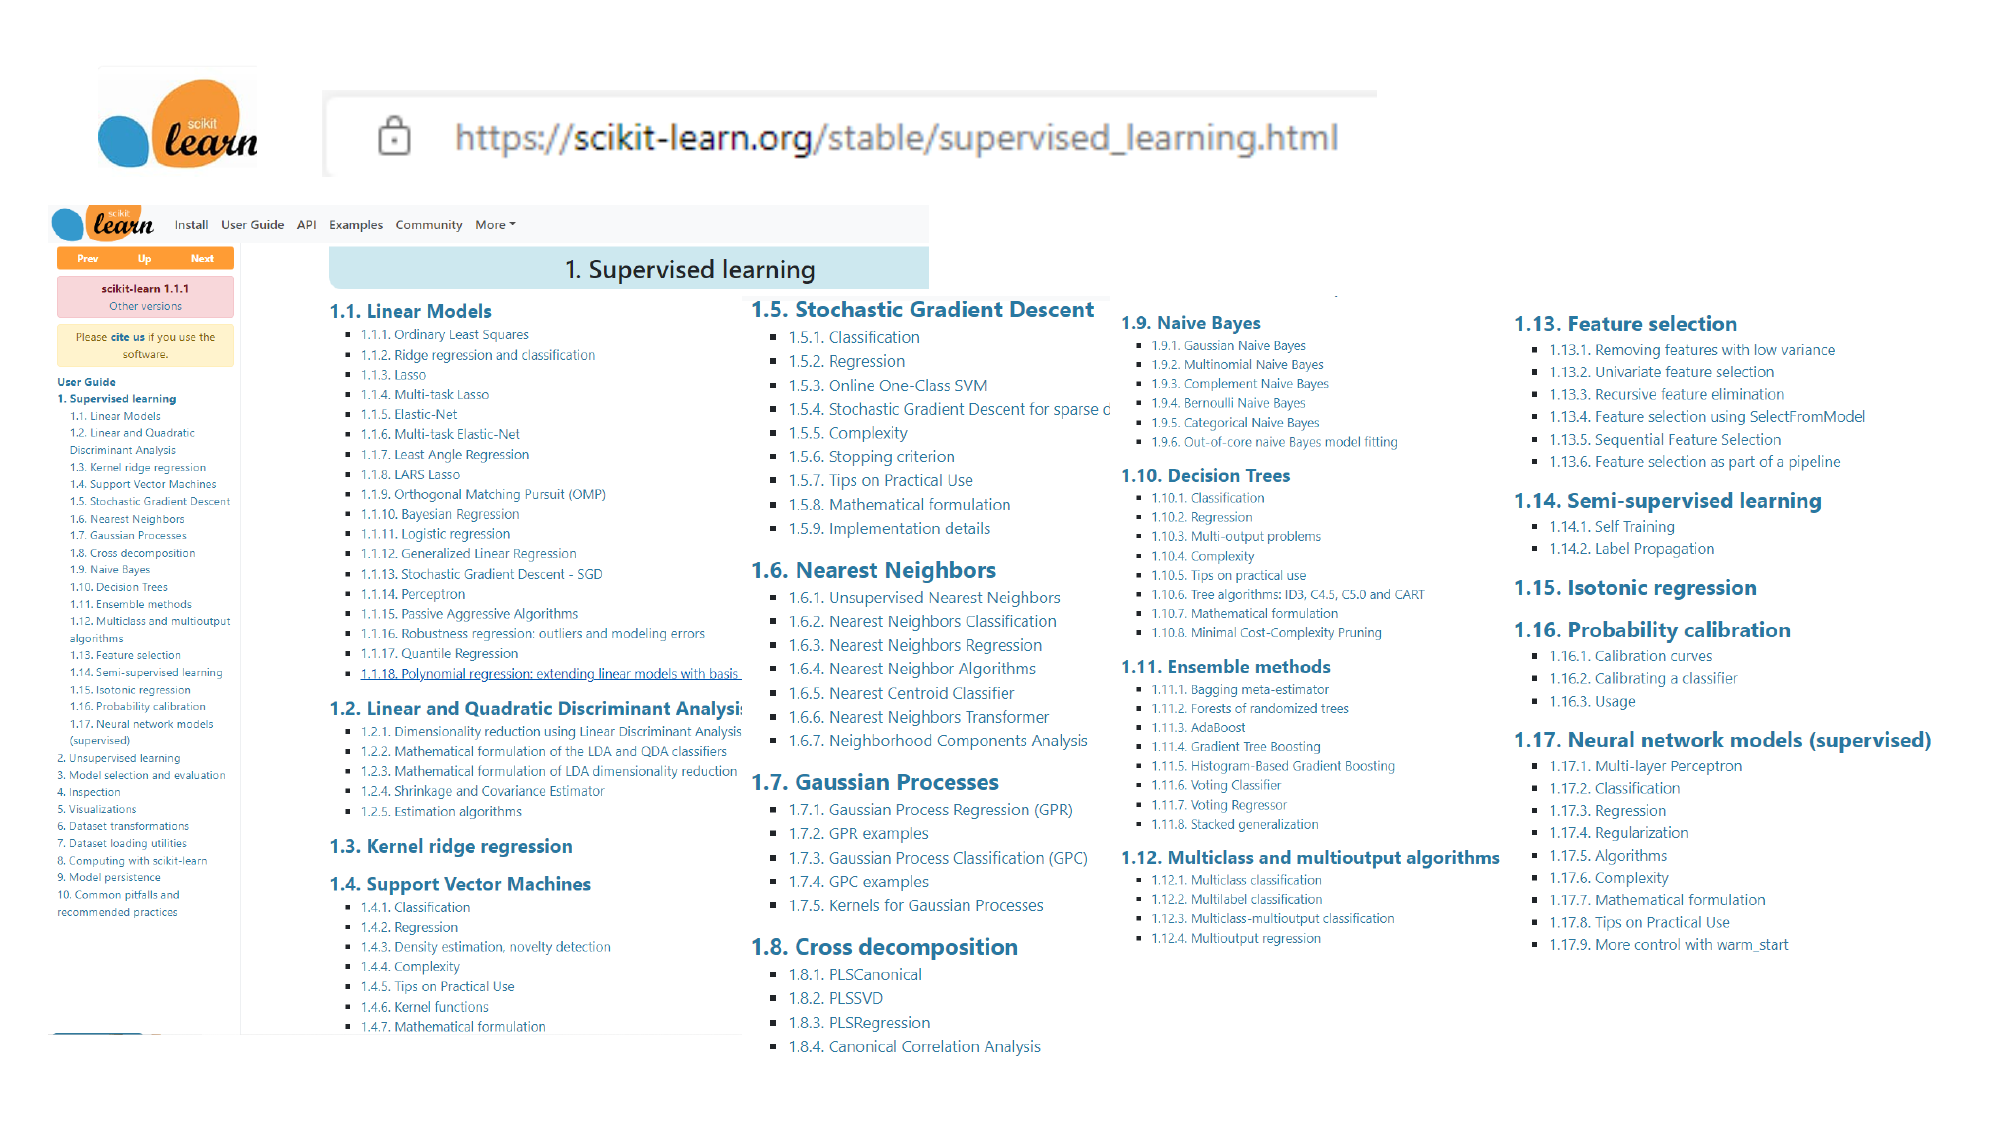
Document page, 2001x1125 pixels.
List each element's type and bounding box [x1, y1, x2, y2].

picture [98, 61, 257, 177]
picture [322, 90, 1377, 178]
picture [48, 205, 1934, 1062]
